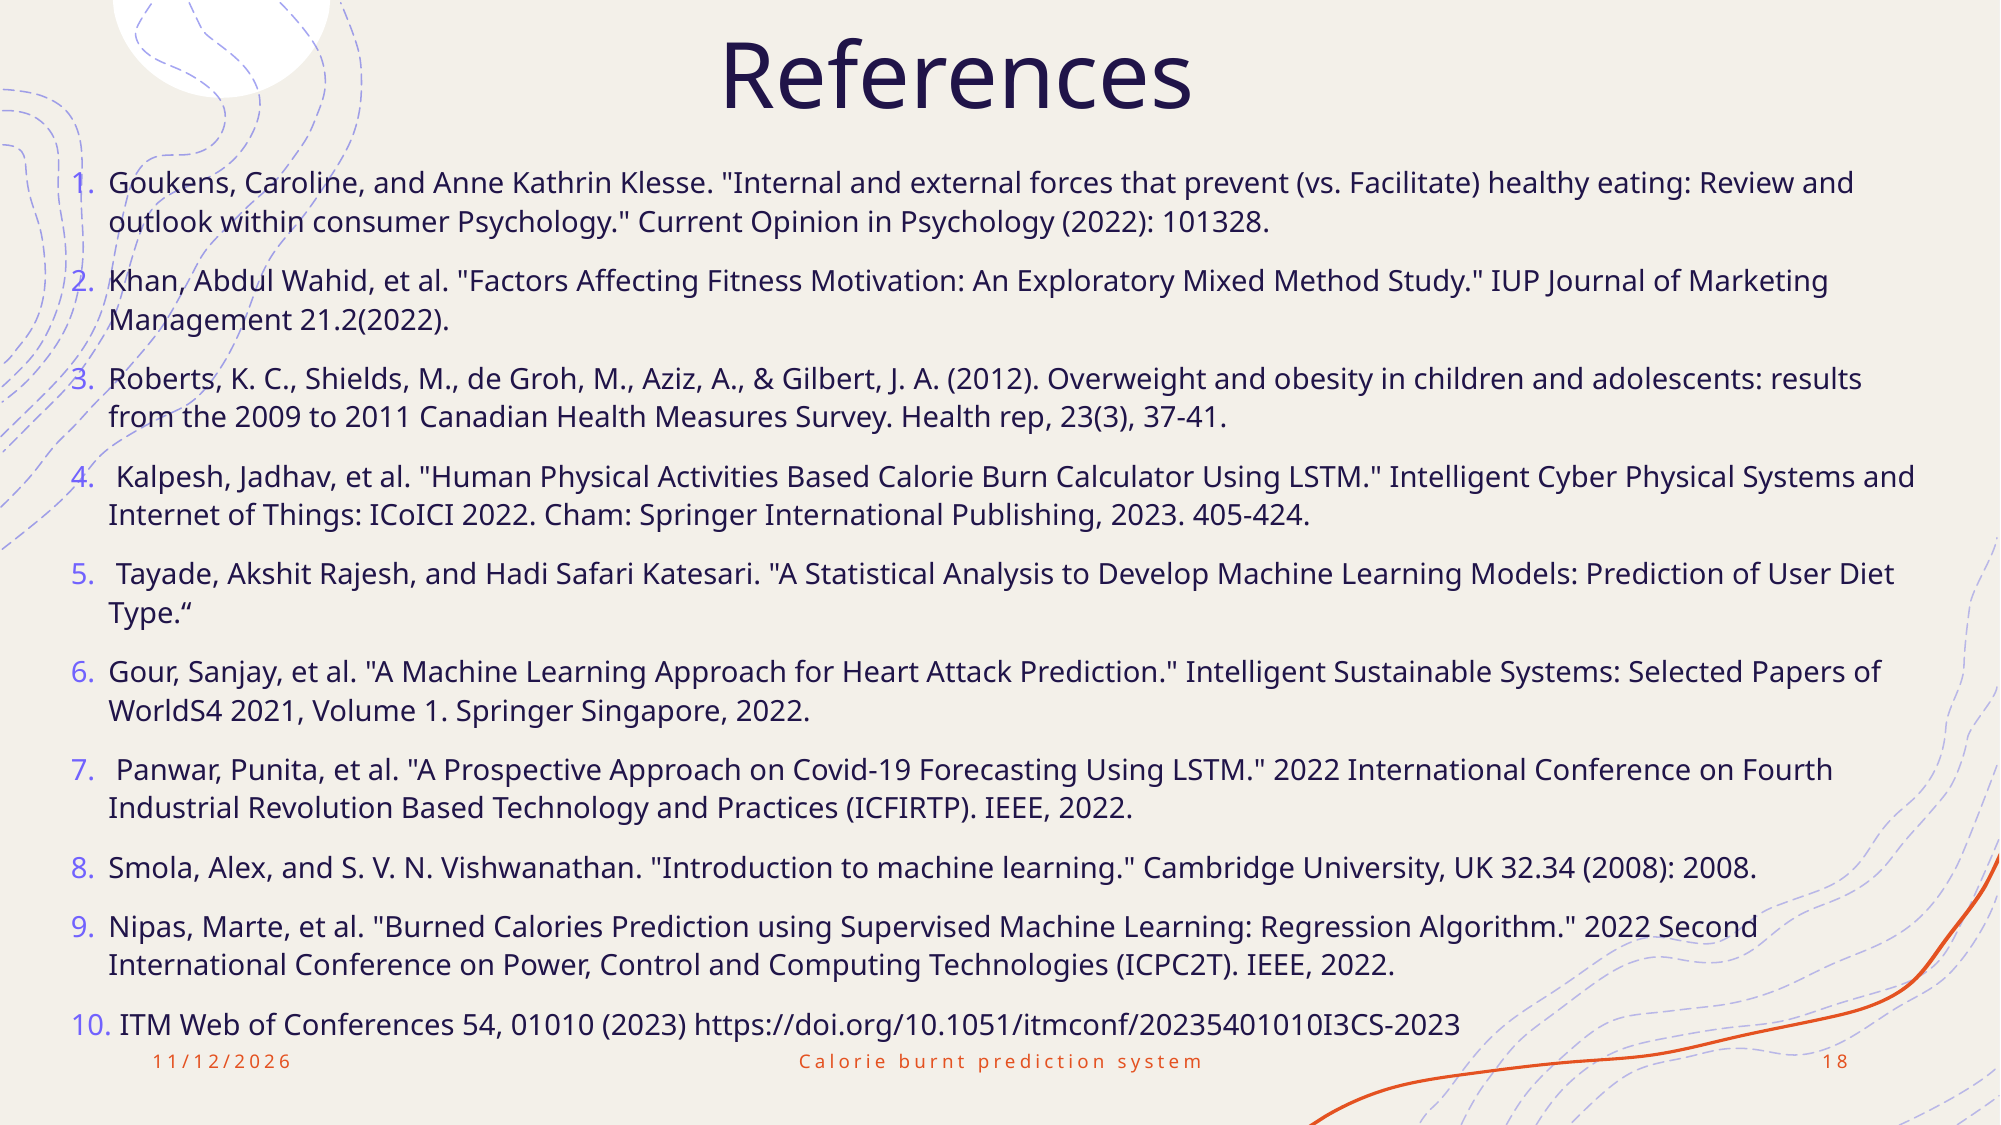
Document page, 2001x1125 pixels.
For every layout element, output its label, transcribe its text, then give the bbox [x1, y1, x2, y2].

list Goukens, Caroline, and Anne Kathrin Klesse. "Internal and external forces that prevent (vs. Facilitate) healthy eating: Review and outlook within consumer Psychology." Current Opinion in Psychology (2022): 101328. Khan, Abdul Wahid, et al. "Factors Affecting Fitness Motivation: An Exploratory Mixed Method Study." IUP Journal of Marketing Management 21.2(2022). Roberts, K. C., Shields, M., de Groh, M., Aziz, A., & Gilbert, J. A. (2012). Overweight and obesity in children and adolescents: results from the 2009 to 2011 Canadian Health Measures Survey. Health rep, 23(3), 37-41. Kalpesh, Jadhav, et al. "Human Physical Activities Based Calorie Burn Calculator Using LSTM." Intelligent Cyber Physical Systems and Internet of Things: ICoICI 2022. Cham: Springer International Publishing, 2023. 405-424. Tayade, Akshit Rajesh, and Hadi Safari Katesari. "A Statistical Analysis to Develop Machine Learning Models: Prediction of User Diet Type.“ Gour, Sanjay, et al. "A Machine Learning Approach for Heart Attack Prediction." Intelligent Sustainable Systems: Selected Papers of WorldS4 2021, Volume 1. Springer Singapore, 2022. Panwar, Punita, et al. "A Prospective Approach on Covid-19 Forecasting Using LSTM." 2022 International Conference on Fourth Industrial Revolution Based Technology and Practices (ICFIRTP). IEEE, 2022. Smola, Alex, and S. V. N. Vishwanathan. "Introduction to machine learning." Cambridge University, UK 32.34 (2008): 2008. Nipas, Marte, et al. "Burned Calories Prediction using Supervised Machine Learning: Regression Algorithm." 2022 Second International Conference on Power, Control and Computing Technologies (ICPC2T). IEEE, 2022. ITM Web of Conferences 54, 01010 (2023) https://doi.org/10.1051/itmconf/20235401010I3CS-2023 [56, 153, 1945, 1103]
title References [137, 9, 1776, 139]
